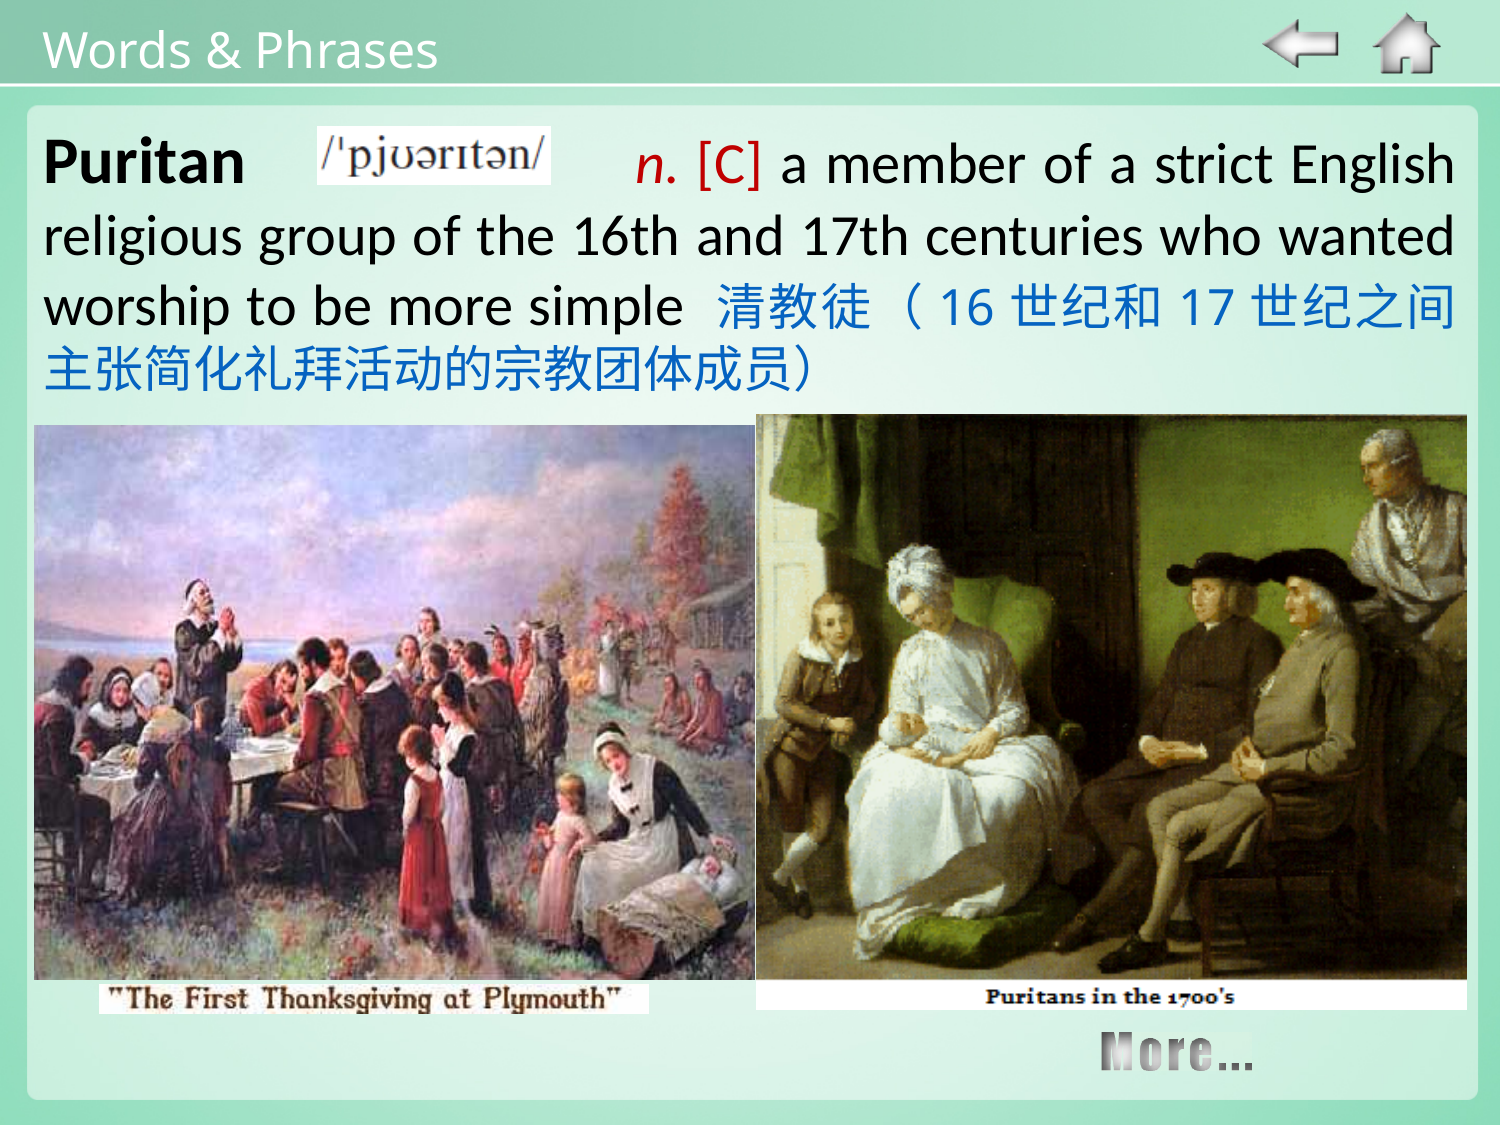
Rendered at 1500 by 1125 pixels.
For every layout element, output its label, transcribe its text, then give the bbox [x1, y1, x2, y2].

list Puritan n. [C] a member of a strict English religious group of the 16th and 17th centuries who wanted worship to be more simple 清教徒（16世纪和17世纪之间主张简化礼拜活动的宗教团体成员） [28, 109, 1473, 1098]
text_box Words & Phrases [27, 11, 582, 87]
picture [0, 0, 1500, 1125]
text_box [34, 425, 755, 1014]
